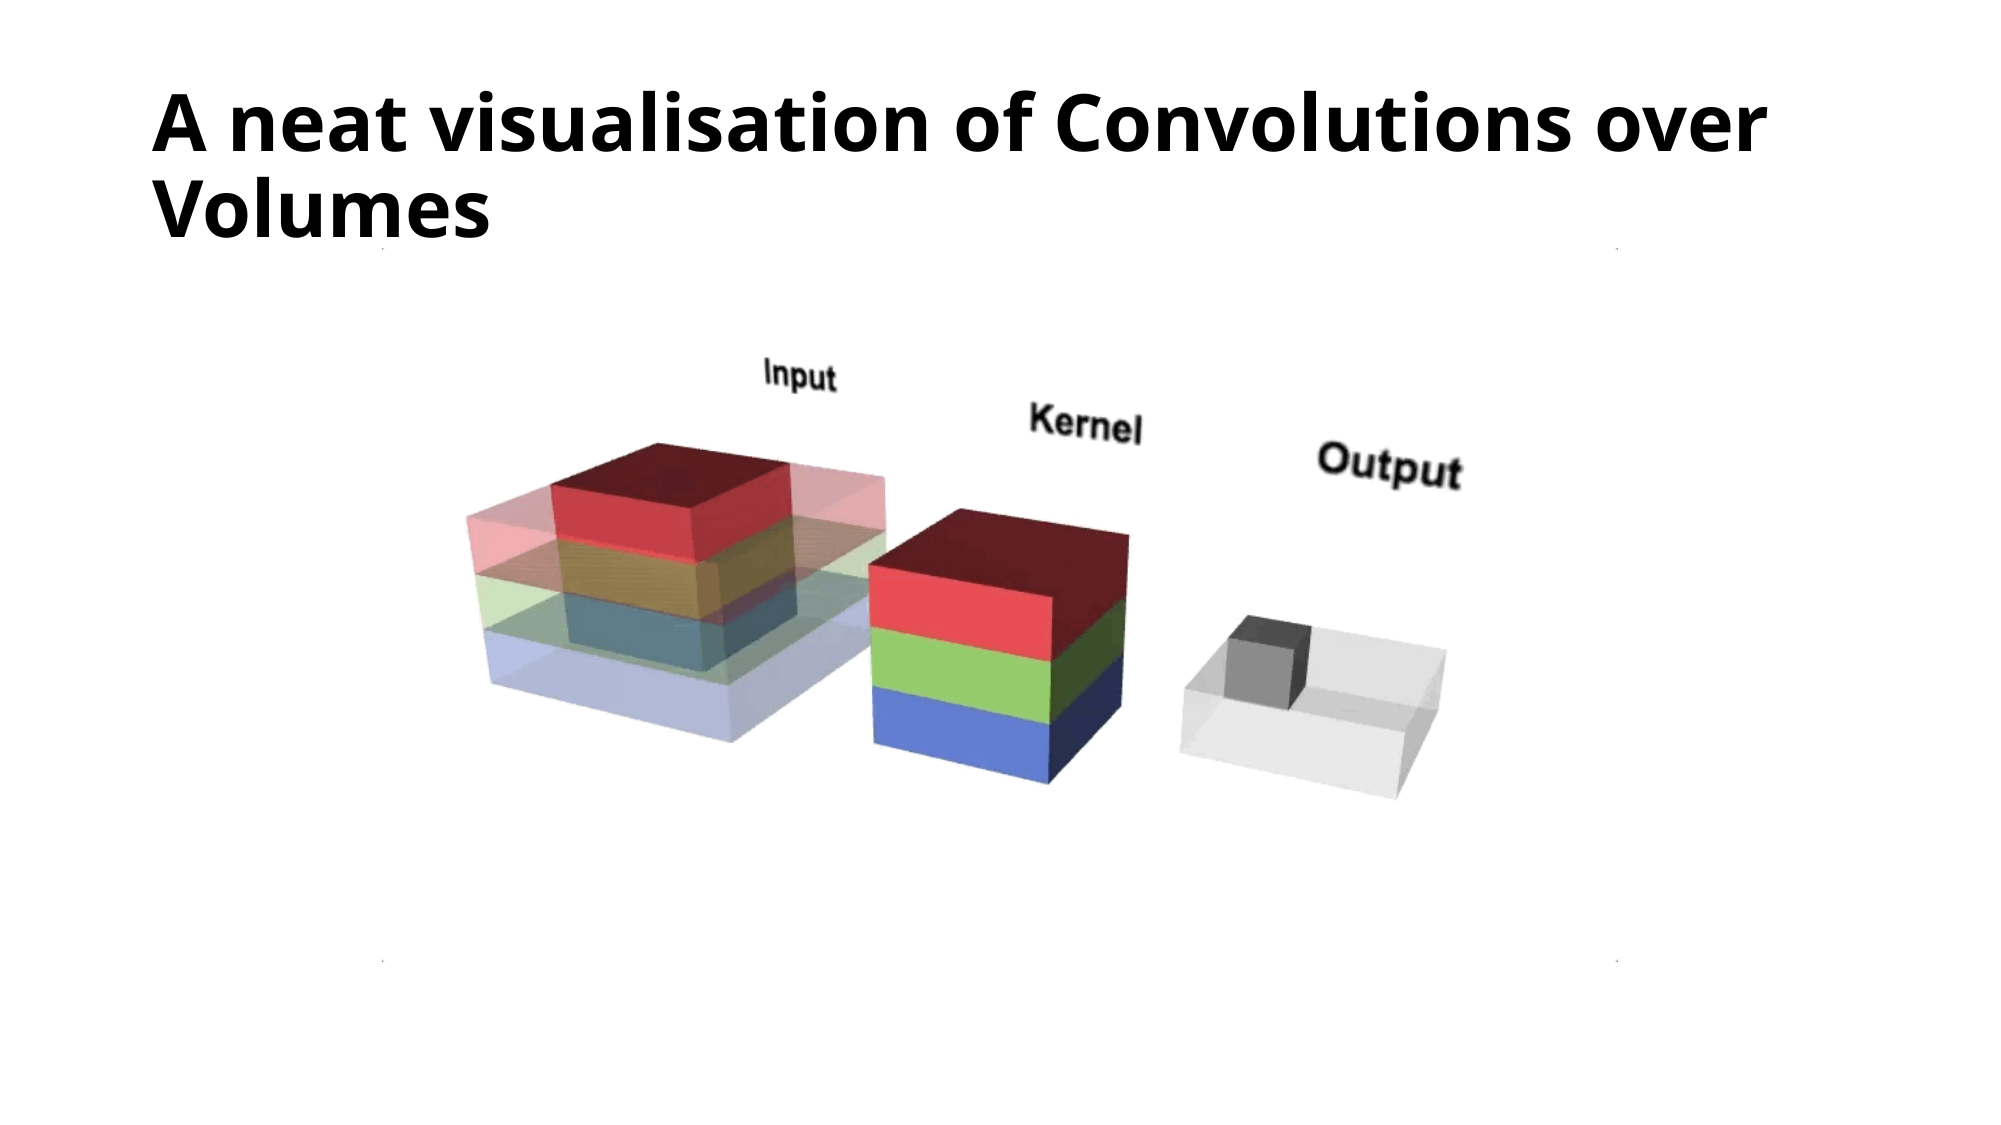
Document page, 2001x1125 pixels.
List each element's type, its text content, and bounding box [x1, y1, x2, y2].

title A neat visualisation of Convolutions over Volumes [137, 59, 1863, 278]
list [381, 247, 1618, 963]
